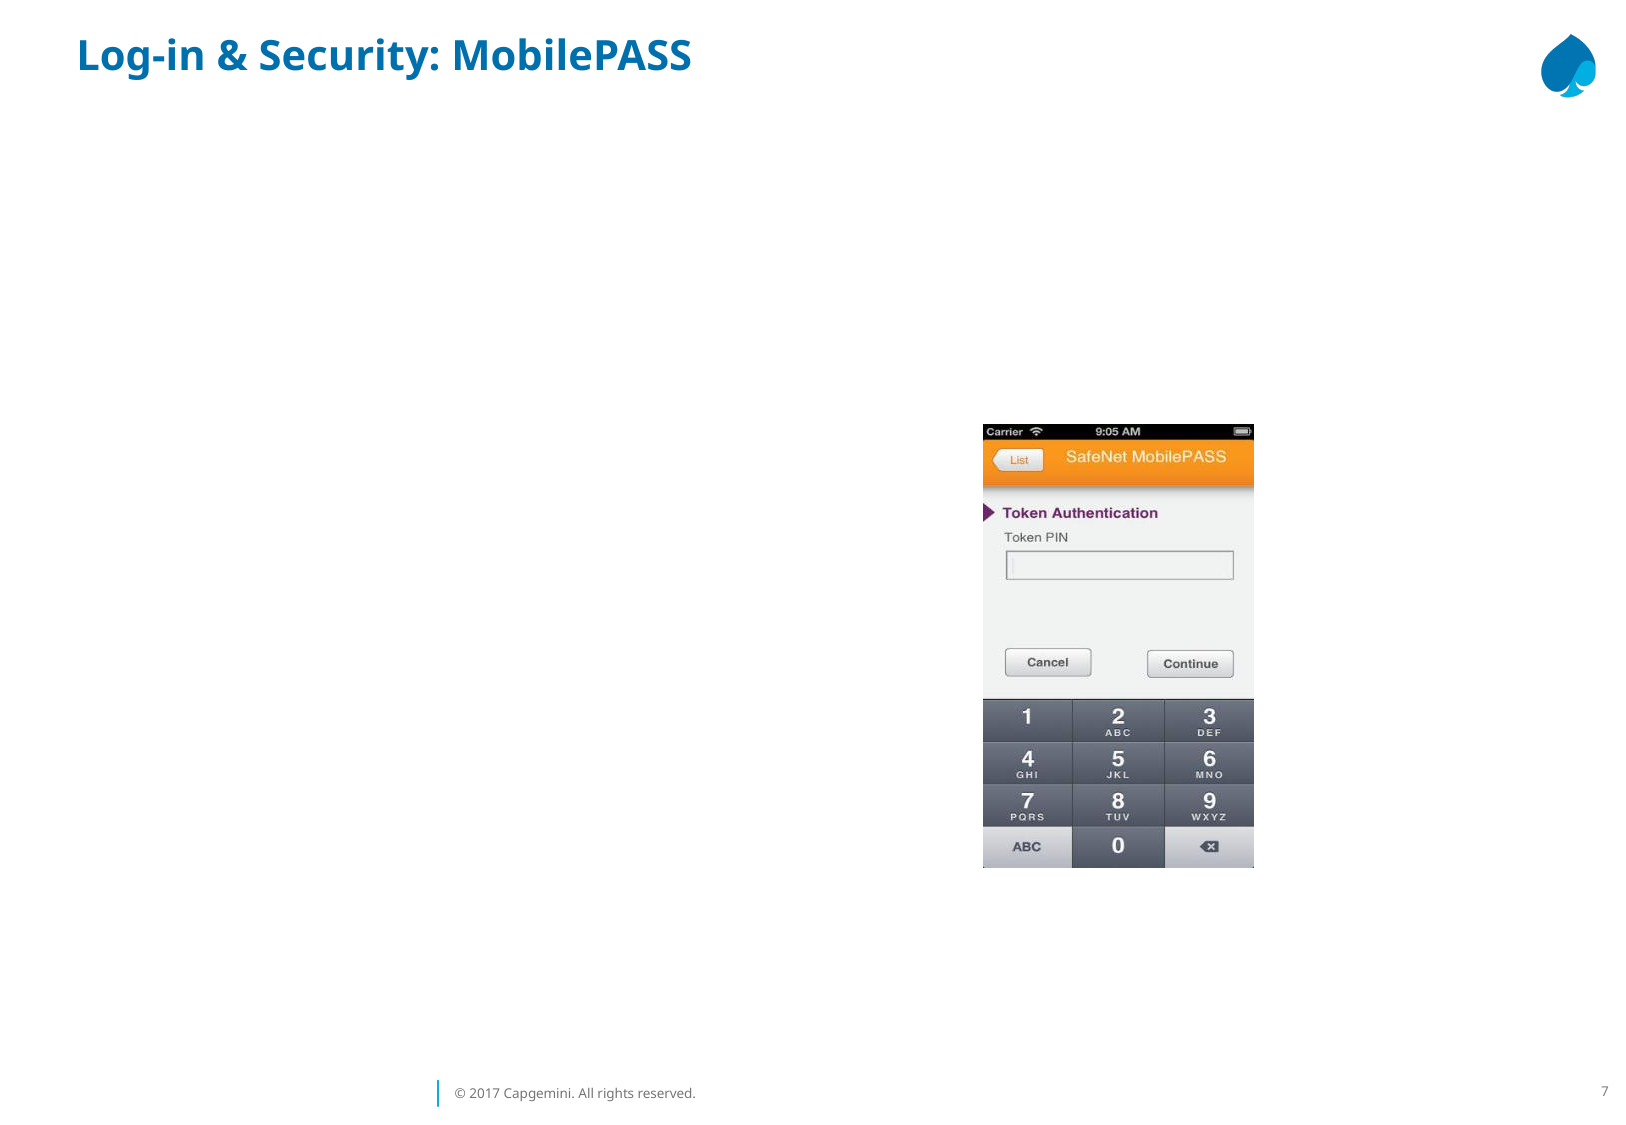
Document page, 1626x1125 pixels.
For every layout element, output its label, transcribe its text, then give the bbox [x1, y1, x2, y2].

picture [982, 424, 1254, 868]
list Using the MobilePASS software token from a PC or mobile device To generate a password using MobilePASS perform the following steps Launch the application Enter your 4 digit PIN A 6 digit numeric password will be displayed Use the generated password to login to VPN or website from the Internet [127, 257, 1498, 990]
title Log-in & Security: MobilePASS [76, 34, 1625, 125]
